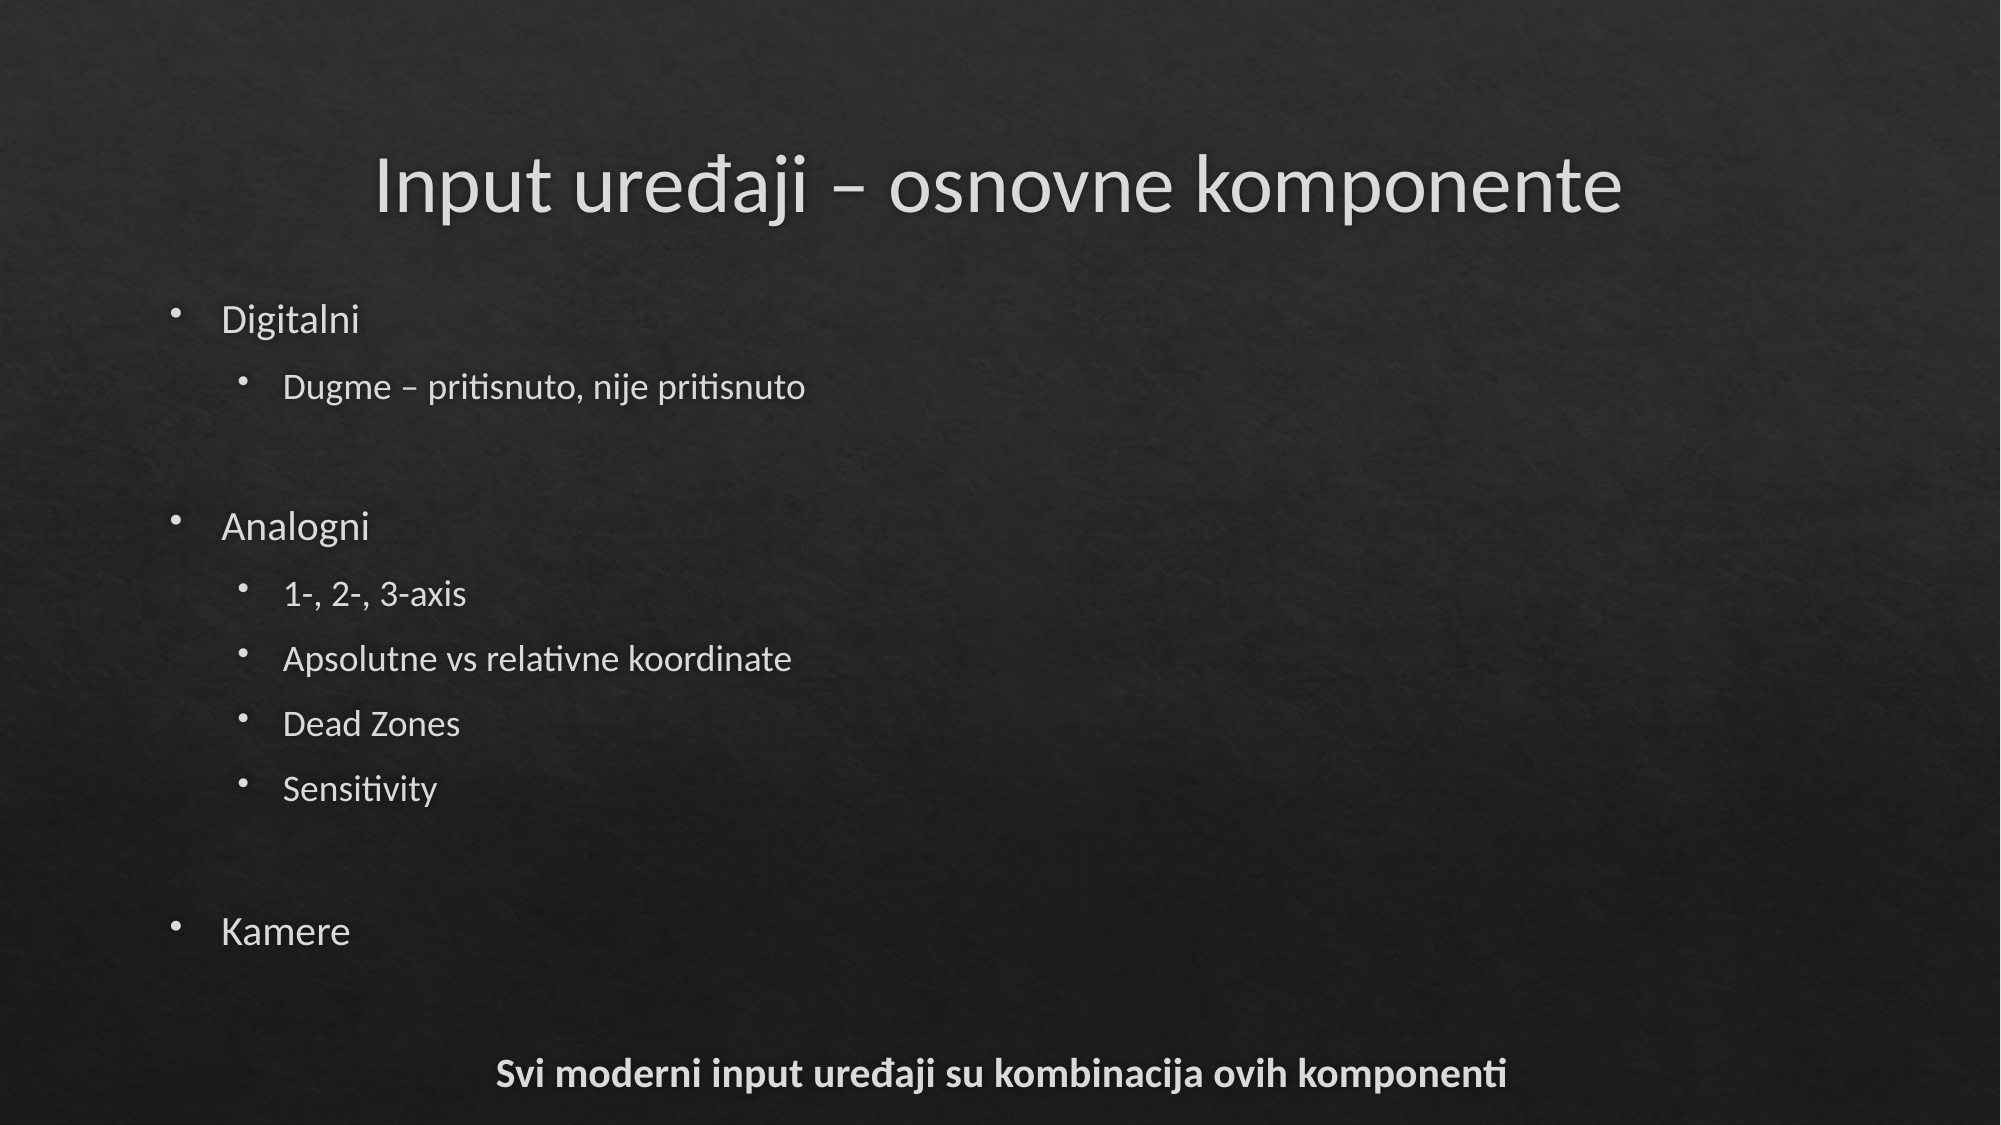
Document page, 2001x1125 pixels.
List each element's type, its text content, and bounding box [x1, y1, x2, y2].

list Digitalni Dugme – pritisnuto, nije pritisnuto Analogni 1-, 2-, 3-axis Apsolutne vs relativne koordinate Dead Zones Sensitivity Kamere Svi moderni input uređaji su kombinacija ovih komponenti [149, 284, 1849, 1107]
title Input uređaji – osnovne komponente [149, 99, 1849, 260]
